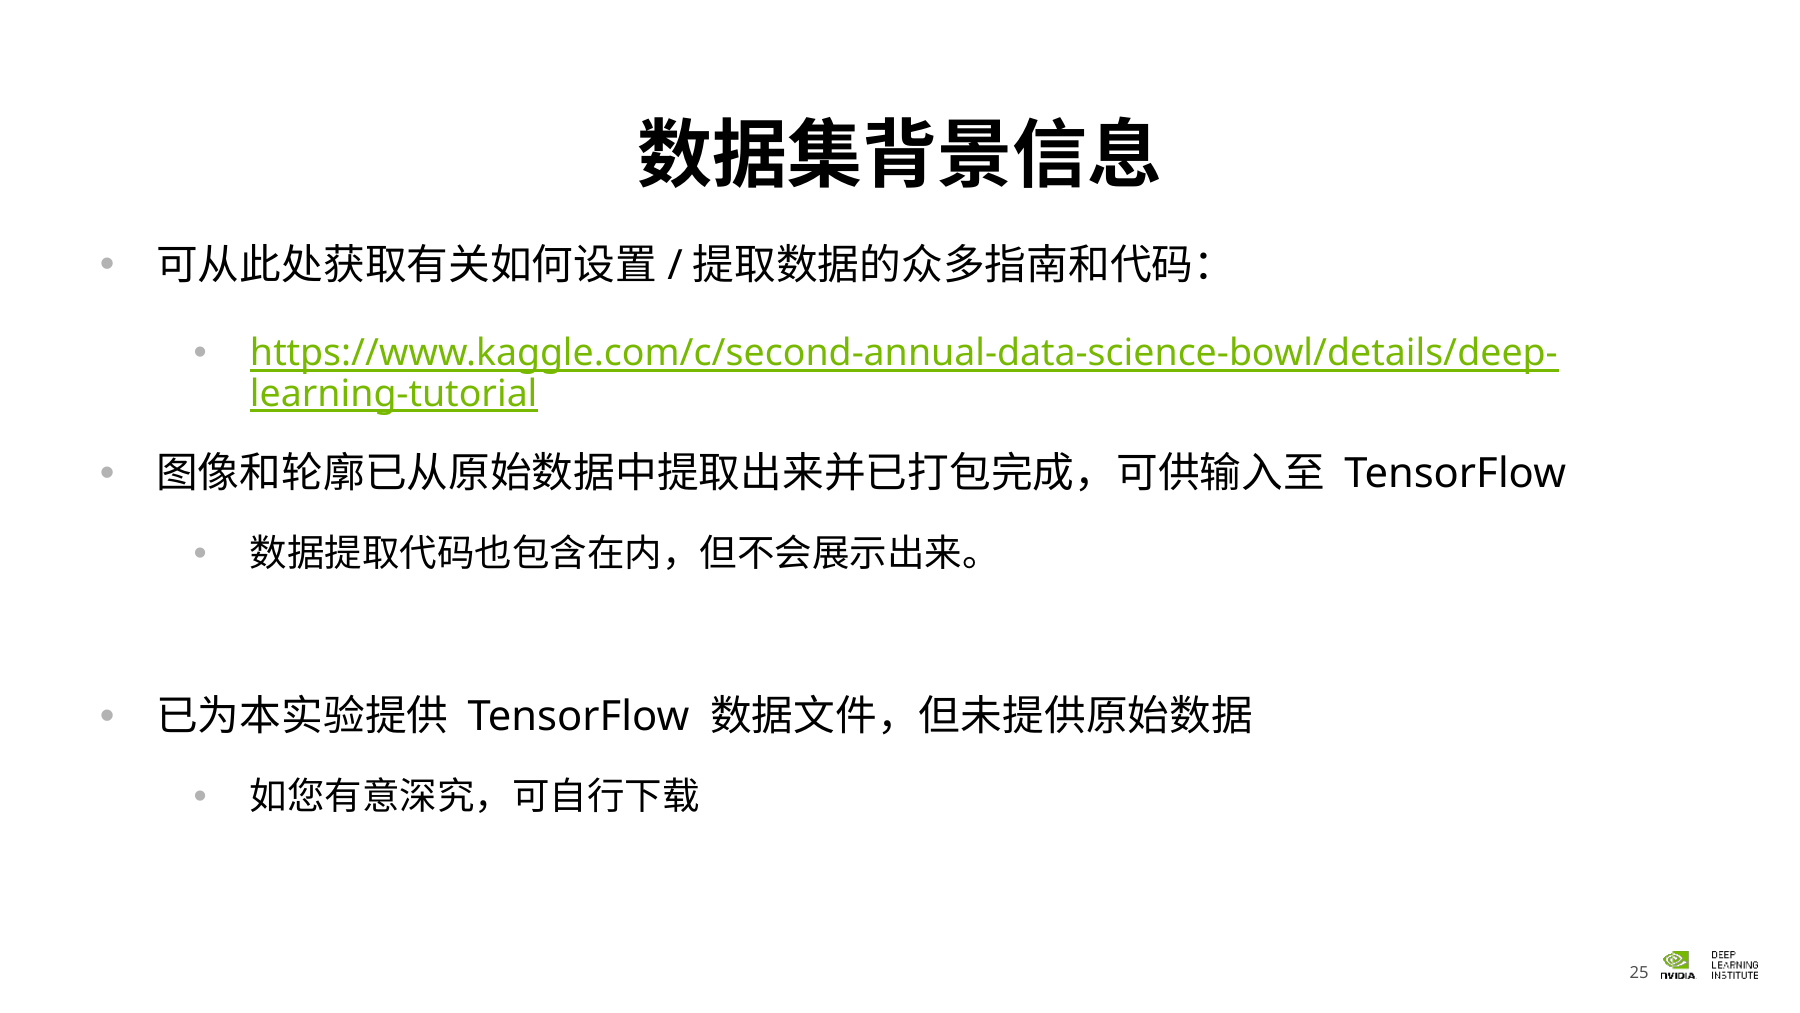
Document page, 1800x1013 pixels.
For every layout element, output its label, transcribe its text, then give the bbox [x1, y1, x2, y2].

picture [1661, 948, 1758, 983]
title 数据集背景信息 [81, 108, 1719, 206]
list 可从此处获取有关如何设置/提取数据的众多指南和代码： https://www.kaggle.com/c/second-annual-data-science-bowl/details/deep-learning-tutorial 图像和轮廓已从原始数据中提取出来并已打包完成，可供输入至 TensorFlow 数据提取代码也包含在内，但不会展示出来。 已为本实验提供 TensorFlow 数据文件，但未提供原始数据 如您有意深究，可自行下载 [84, 235, 1717, 955]
